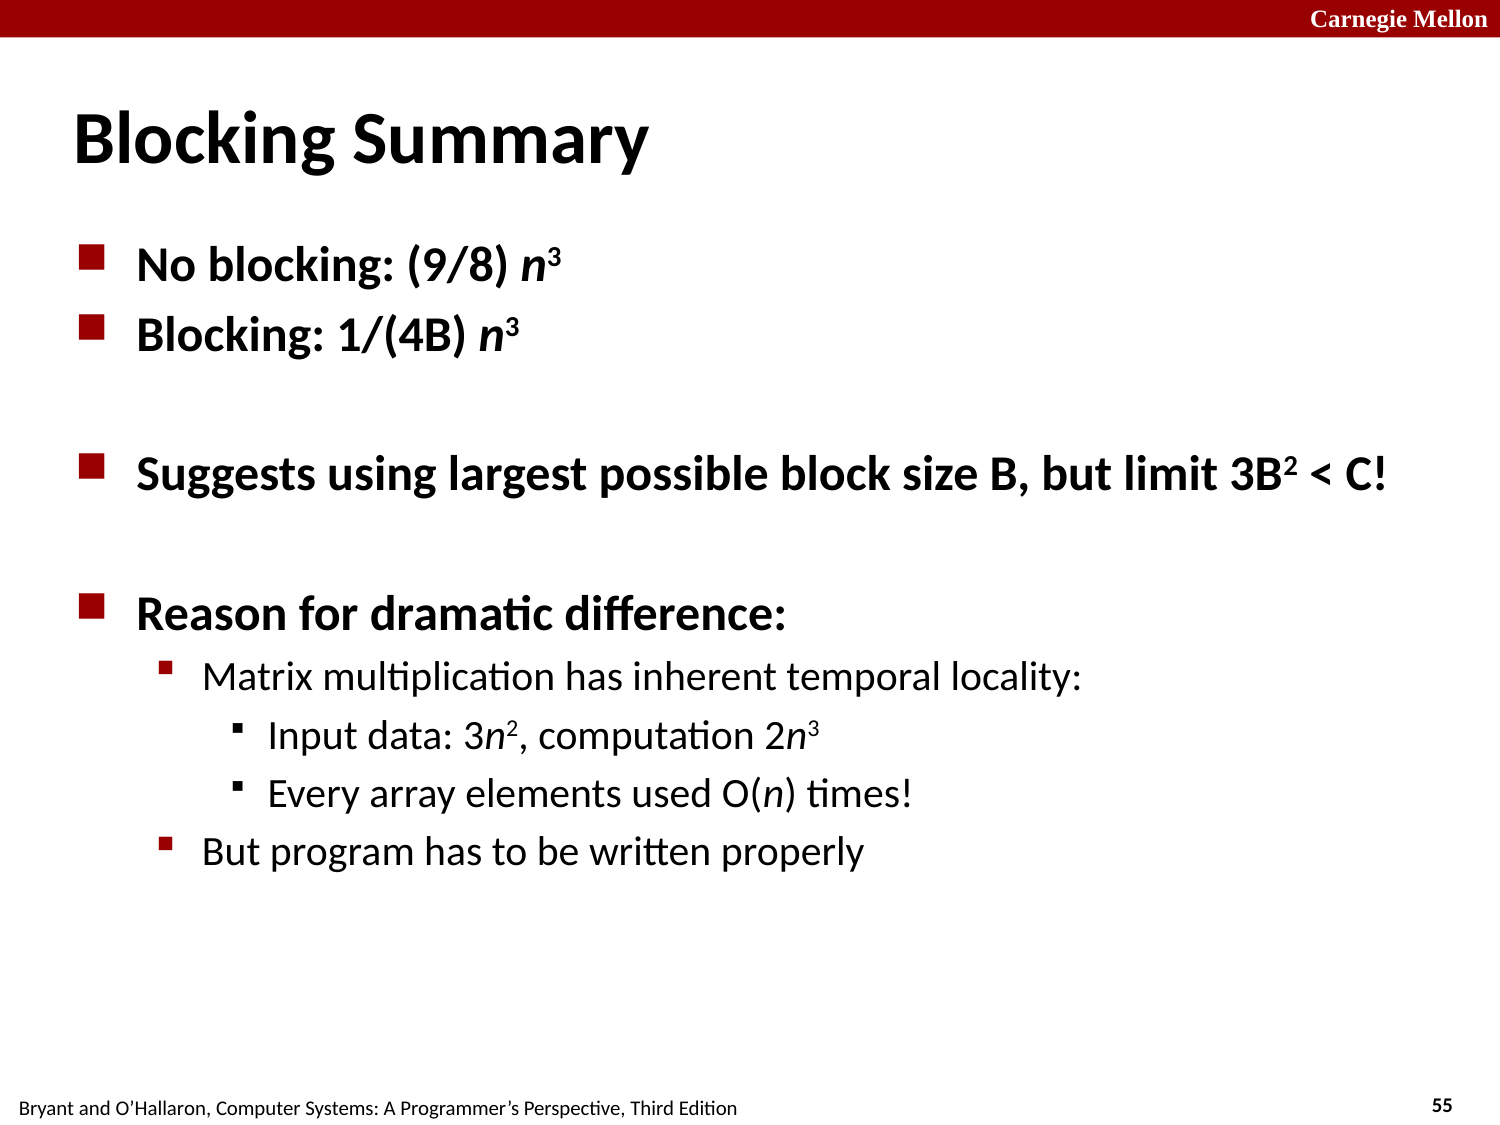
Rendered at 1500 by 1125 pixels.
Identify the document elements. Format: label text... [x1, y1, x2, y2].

title Blocking Summary [58, 71, 1305, 197]
list No blocking: (9/8) n3 Blocking: 1/(4B) n3 Suggests using largest possible block size B, but limit 3B2 < C! Reason for dramatic difference: Matrix multiplication has inherent temporal locality: Input data: 3n2, computation 2n3 Every array elements used O(n) times! But program has to be written properly [64, 223, 1438, 1040]
